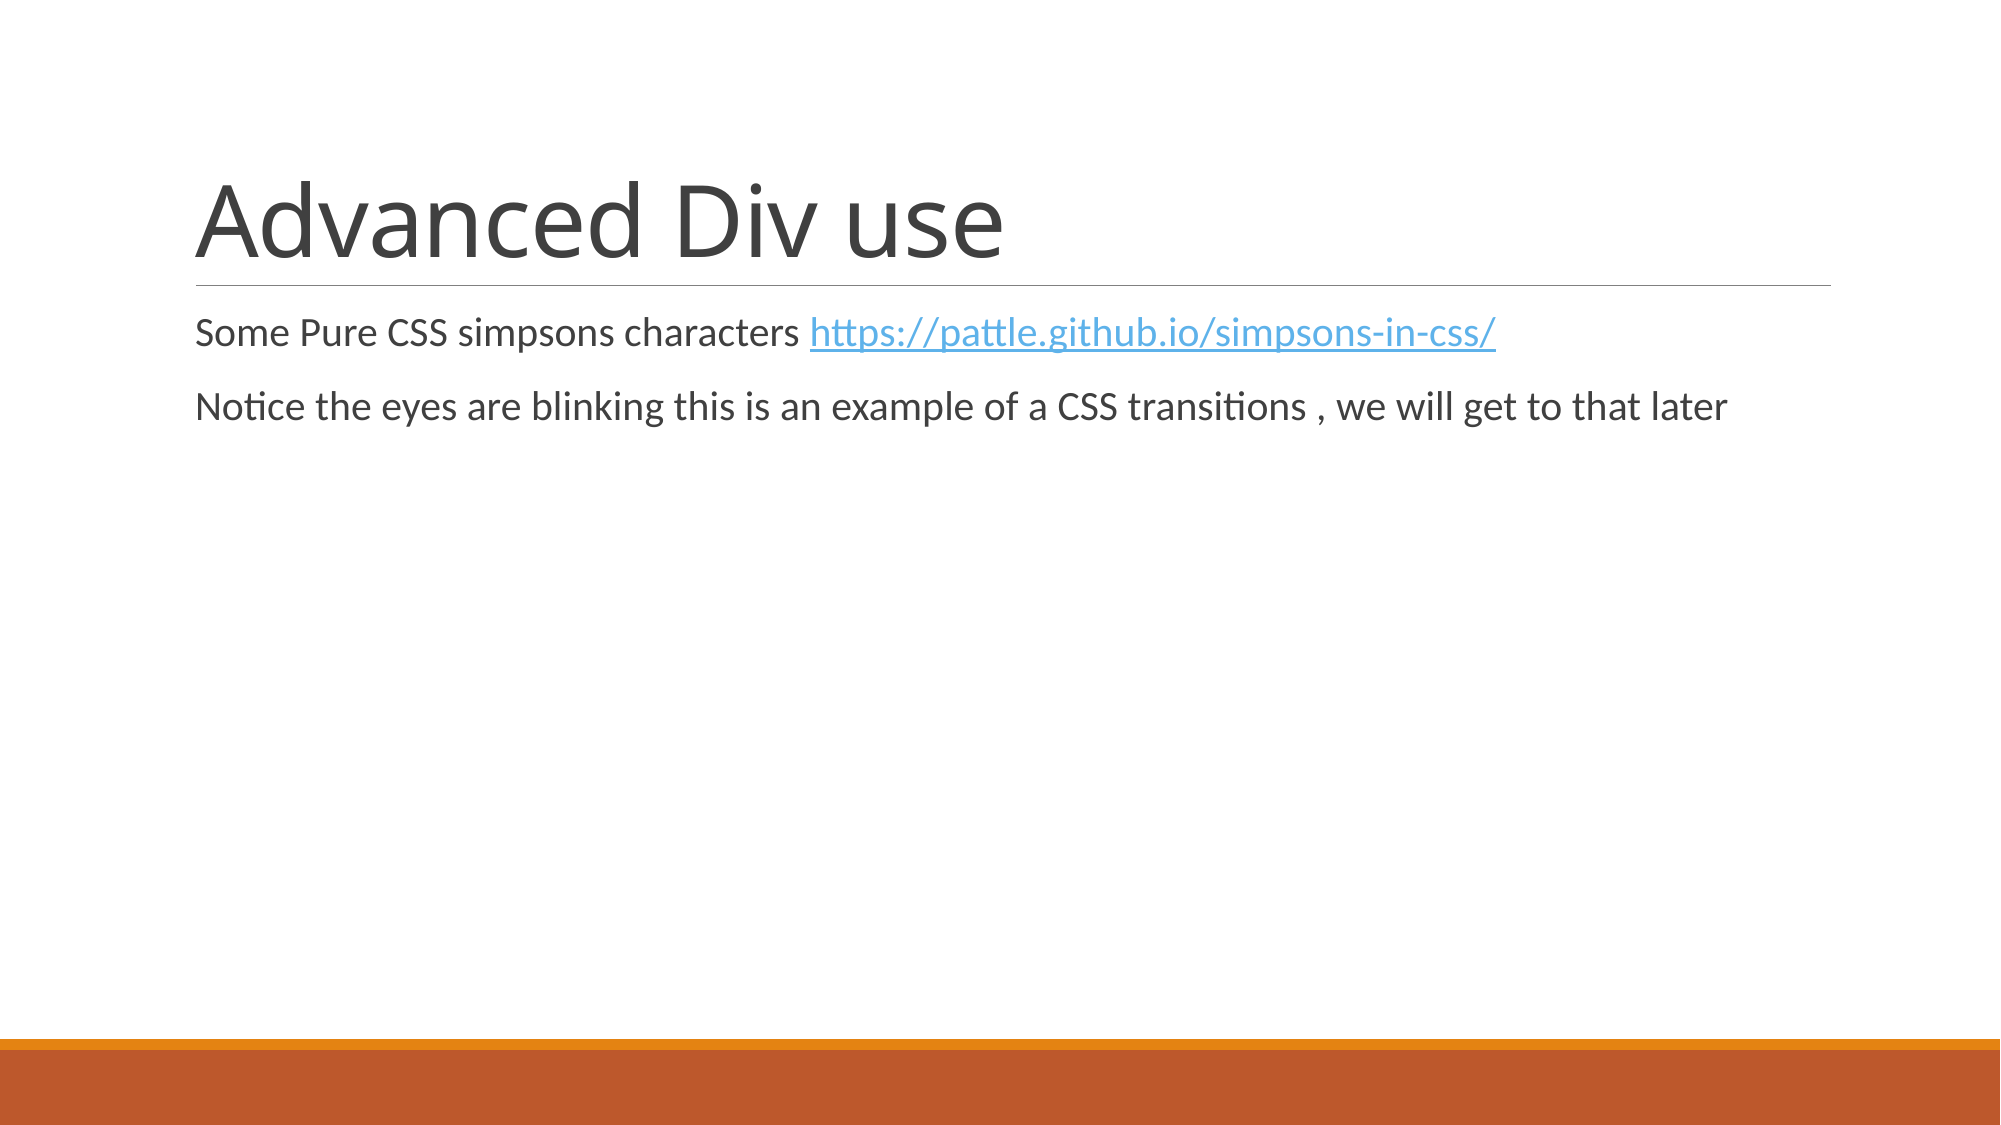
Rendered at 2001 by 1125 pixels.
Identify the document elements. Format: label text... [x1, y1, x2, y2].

list Some Pure CSS simpsons characters https://pattle.github.io/simpsons-in-css/ Notice the eyes are blinking this is an example of a CSS transitions , we will get to that later [180, 302, 1830, 963]
title Advanced Div use [180, 47, 1830, 285]
